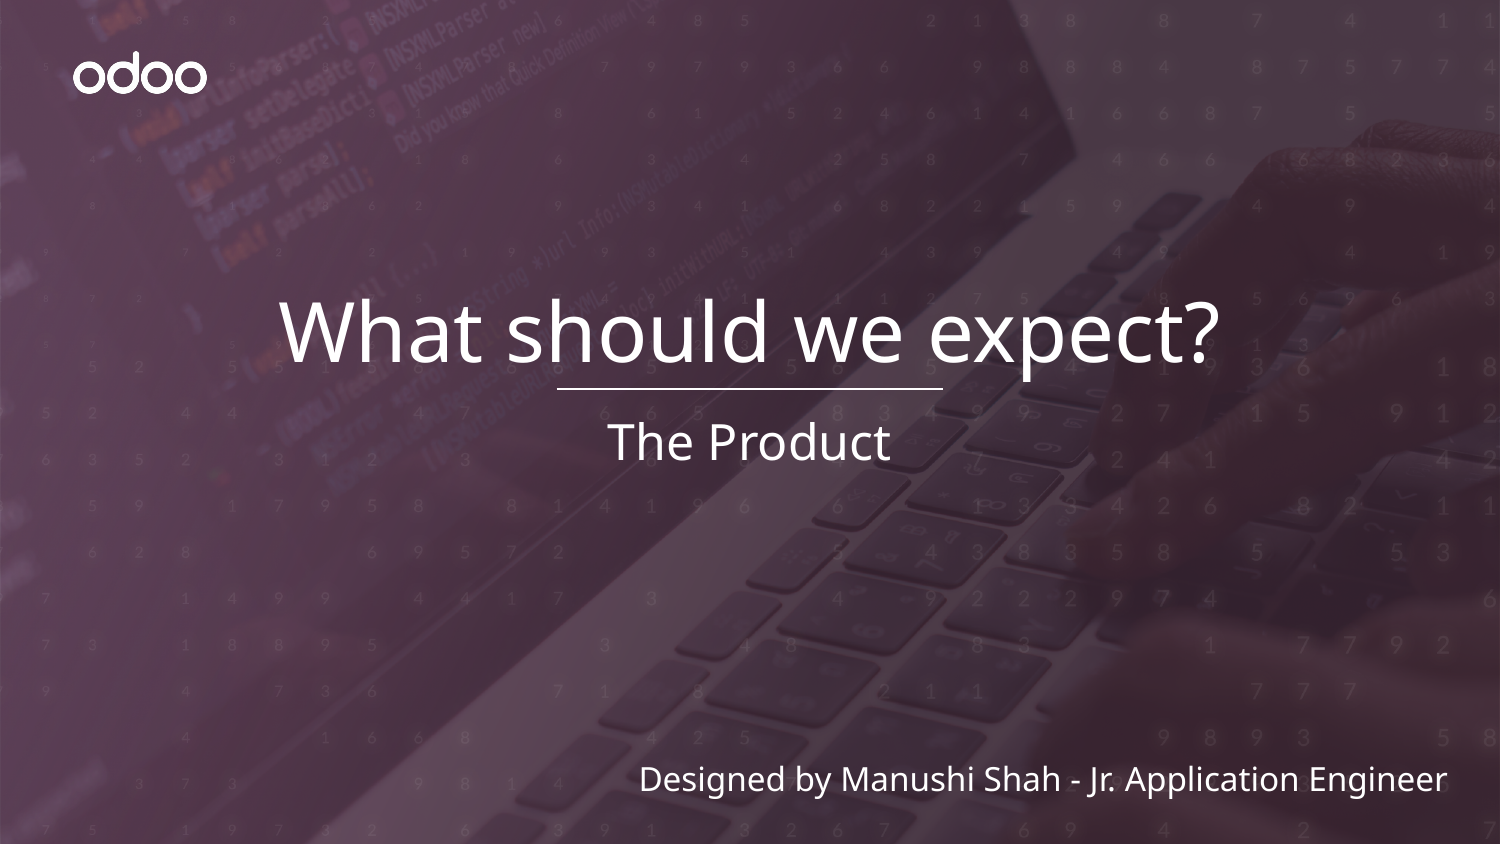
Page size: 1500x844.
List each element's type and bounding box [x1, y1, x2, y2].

text_box [41, 51, 239, 114]
picture [0, 0, 1500, 844]
